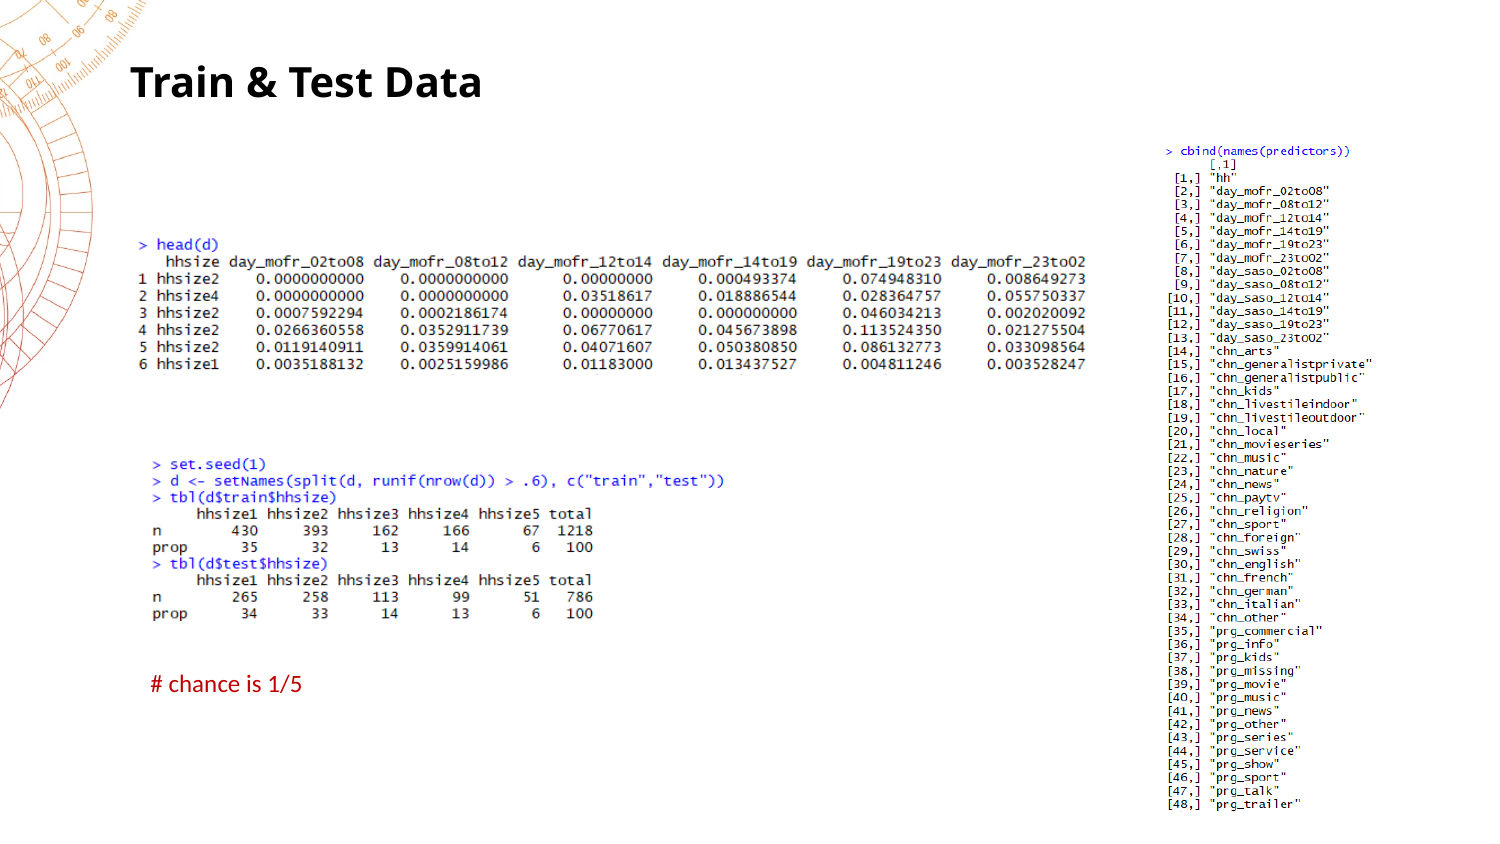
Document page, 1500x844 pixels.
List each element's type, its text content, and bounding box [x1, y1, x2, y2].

text_box # chance is 1/5 [135, 659, 318, 705]
picture [147, 456, 732, 621]
picture [0, 0, 1093, 415]
title Train & Test Data [129, 55, 1459, 109]
picture [1163, 144, 1381, 812]
